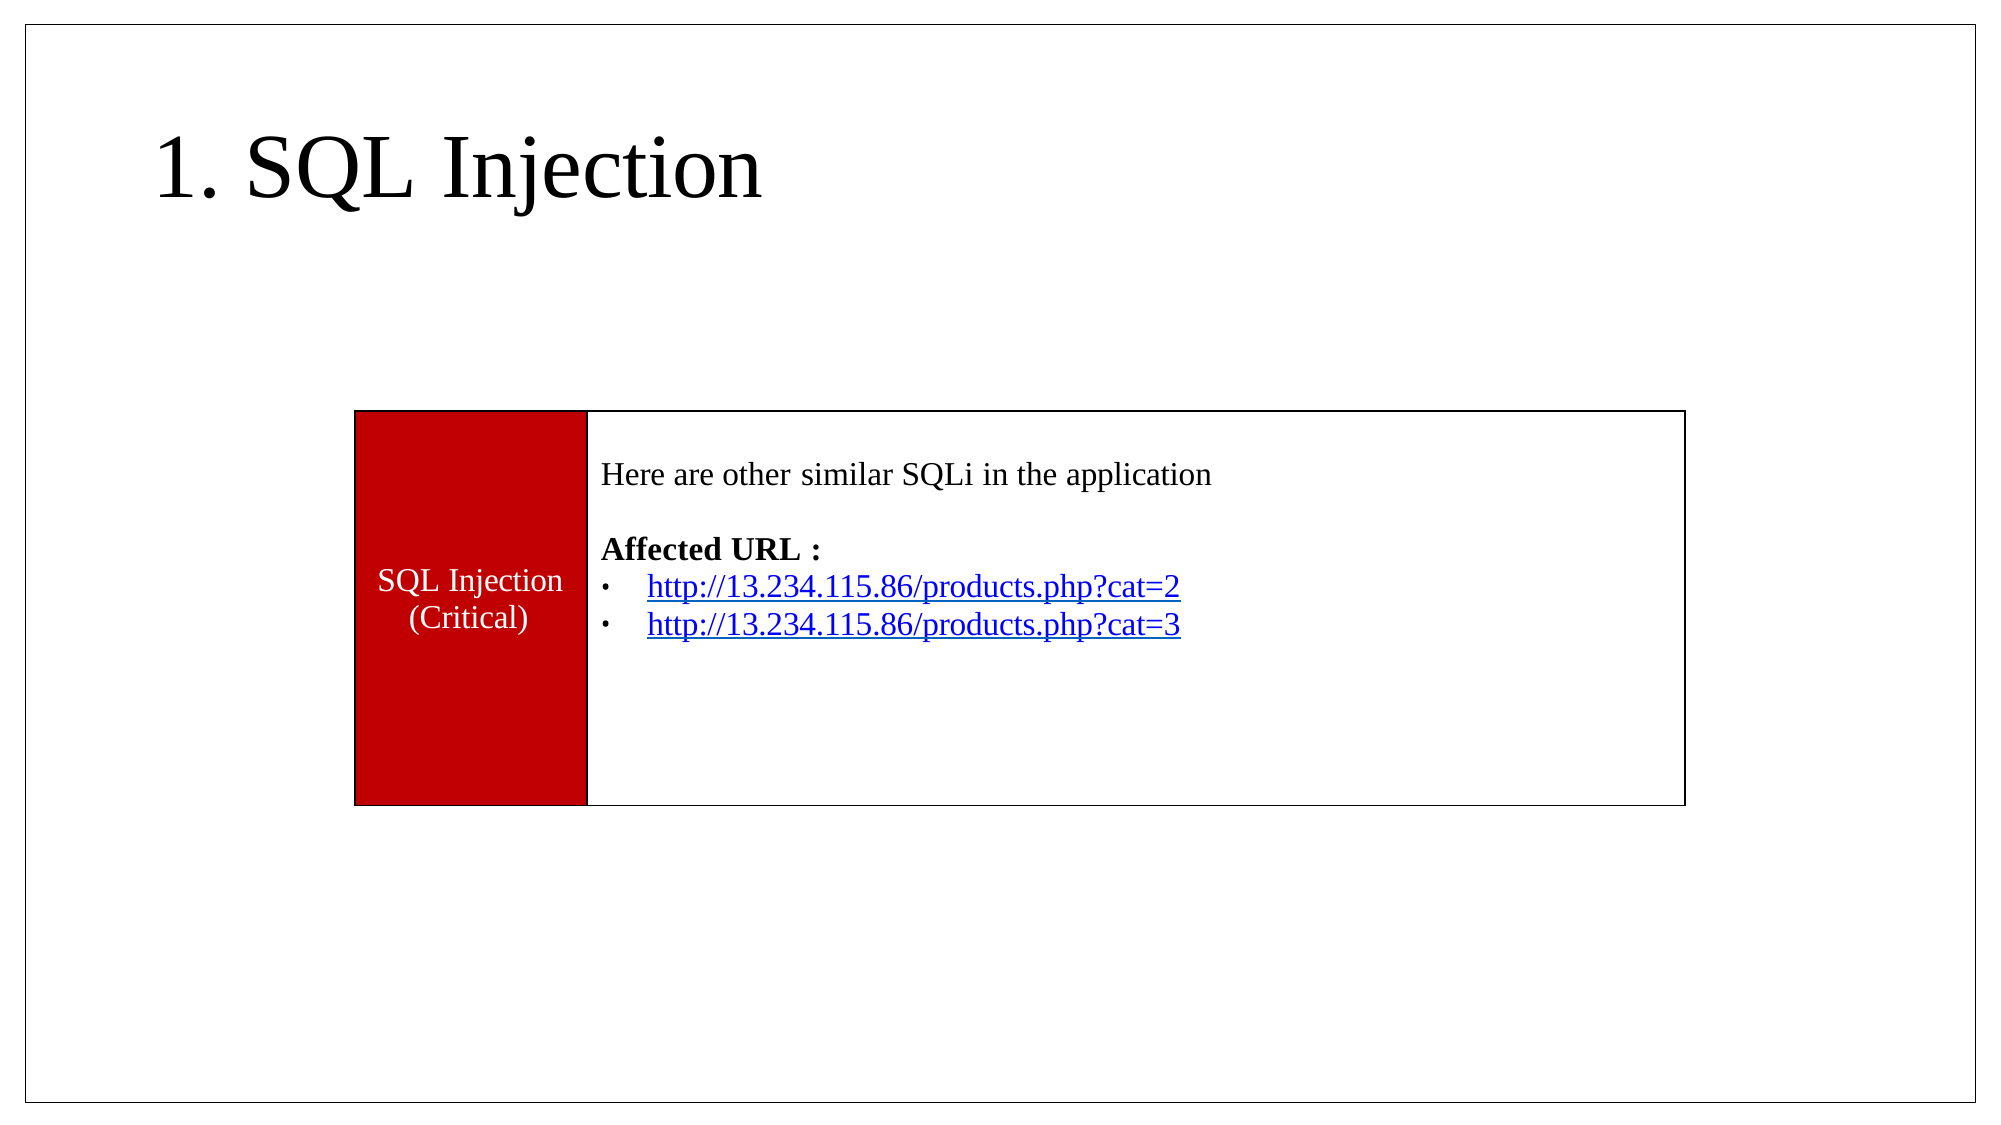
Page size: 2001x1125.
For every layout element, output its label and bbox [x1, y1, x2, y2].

text_box [25, 24, 1976, 1103]
